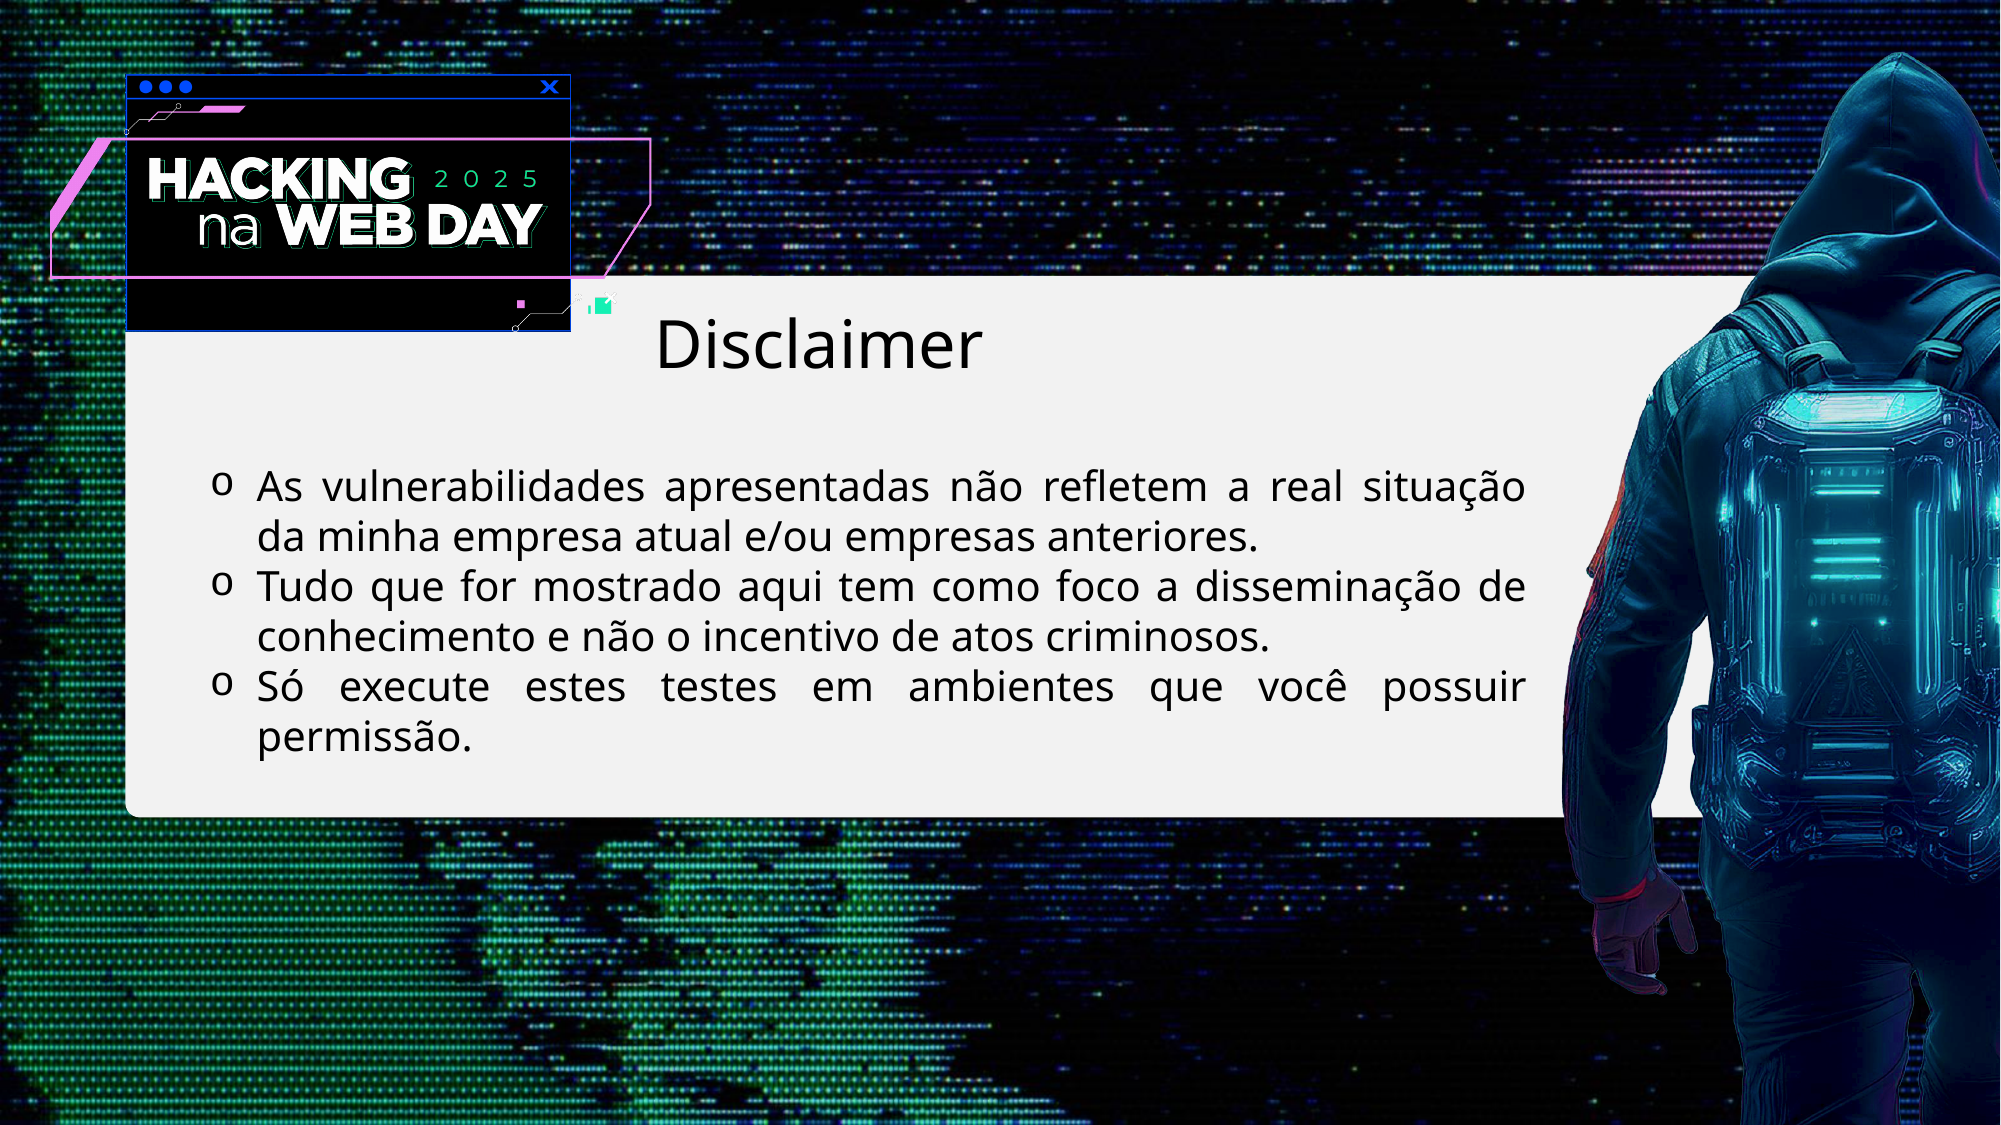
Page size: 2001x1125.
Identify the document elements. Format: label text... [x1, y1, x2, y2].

picture [0, 0, 2001, 1125]
text_box Disclaimer [639, 287, 1251, 398]
text_box As vulnerabilidades apresentadas não refletem a real situação da minha empresa atual e/ou empresas anteriores. Tudo que for mostrado aqui tem como foco a disseminação de conhecimento e não o incentivo de atos criminosos. Só execute estes testes em ambientes que você possuir permissão. [194, 452, 1537, 768]
text_box [125, 275, 1537, 818]
